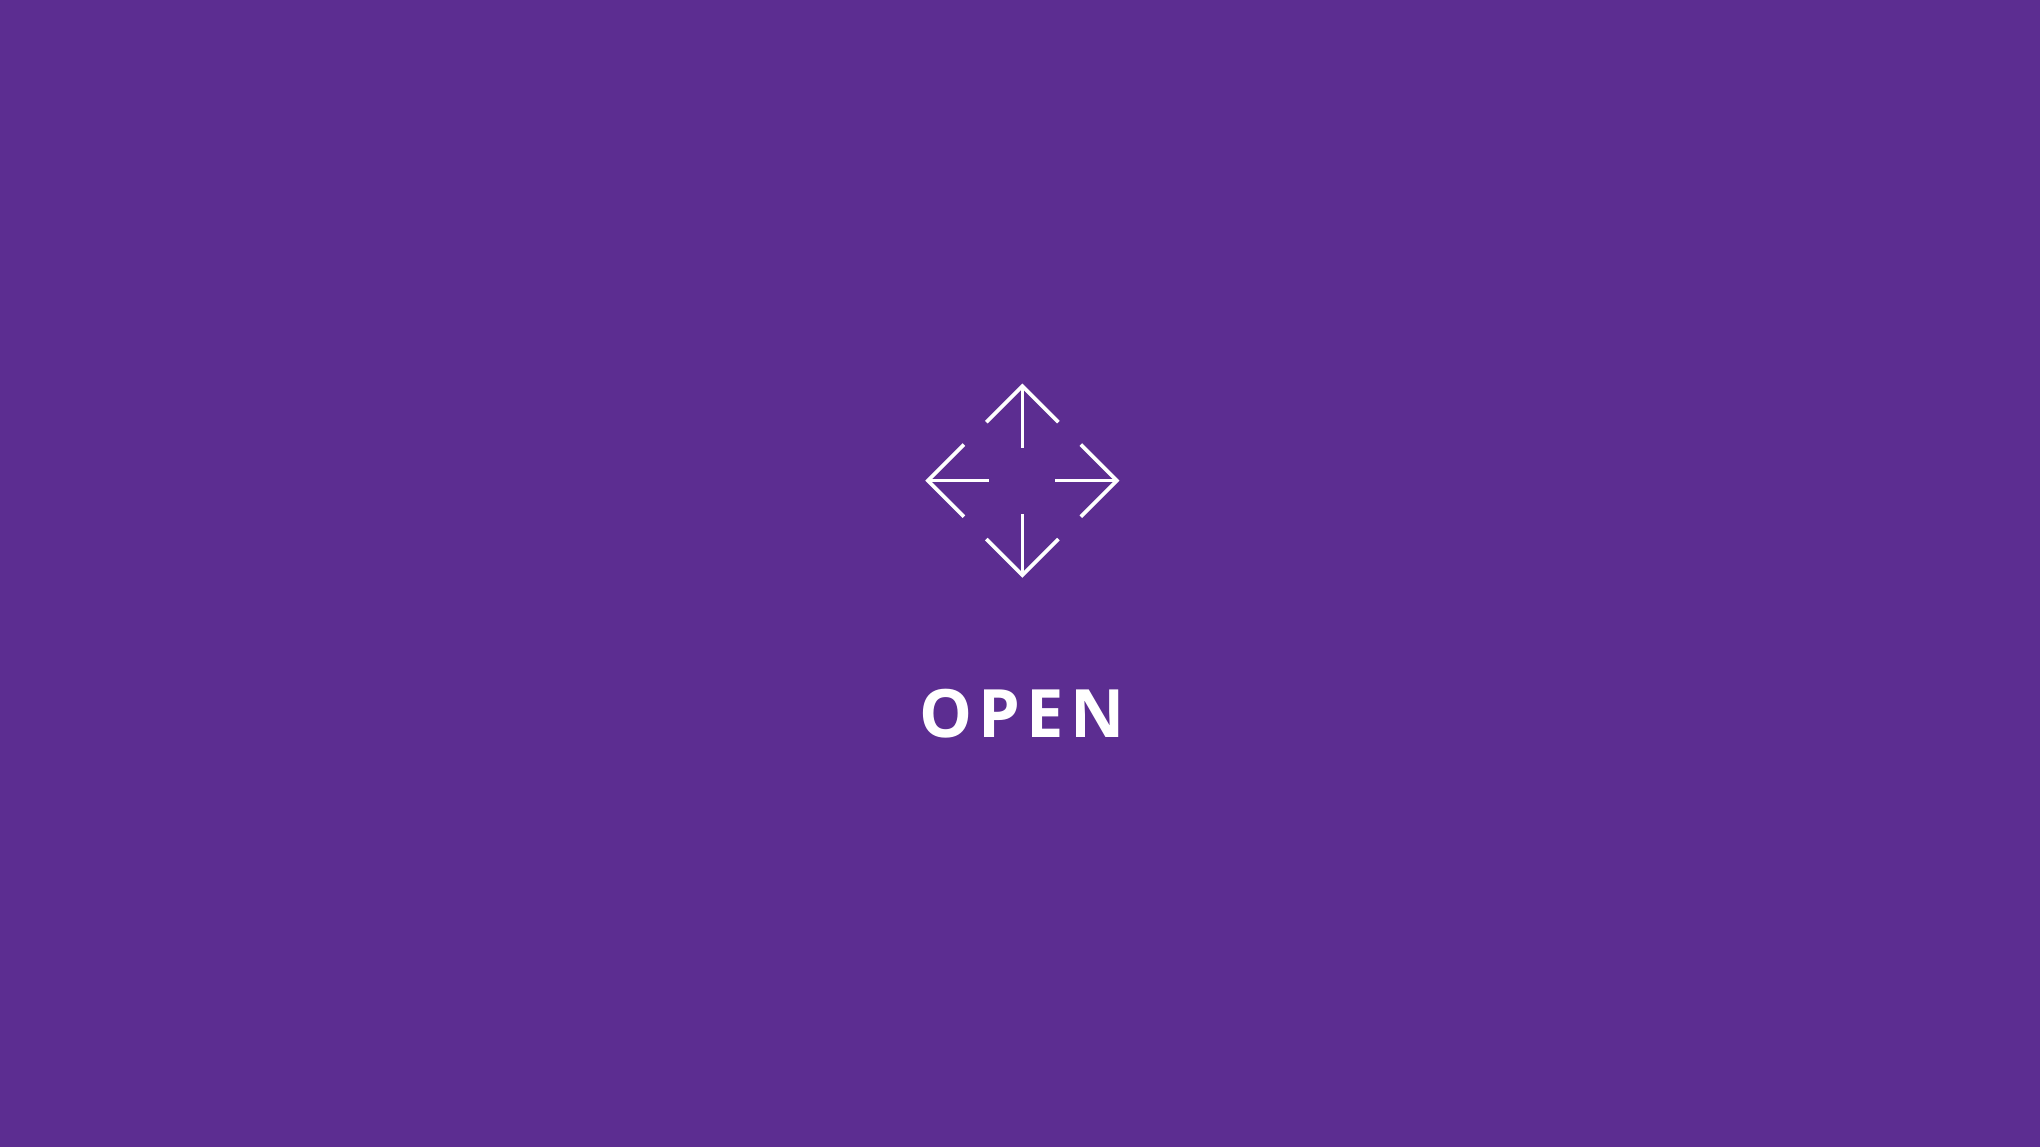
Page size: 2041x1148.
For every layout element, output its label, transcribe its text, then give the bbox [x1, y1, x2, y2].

text_box OPEN [781, 655, 1264, 806]
text_box [927, 445, 988, 516]
text_box [1057, 445, 1117, 516]
text_box [987, 386, 1058, 446]
text_box [987, 515, 1058, 576]
